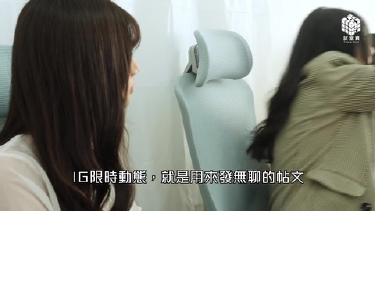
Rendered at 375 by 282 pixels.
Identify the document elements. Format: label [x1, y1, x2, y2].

picture [0, 0, 375, 212]
